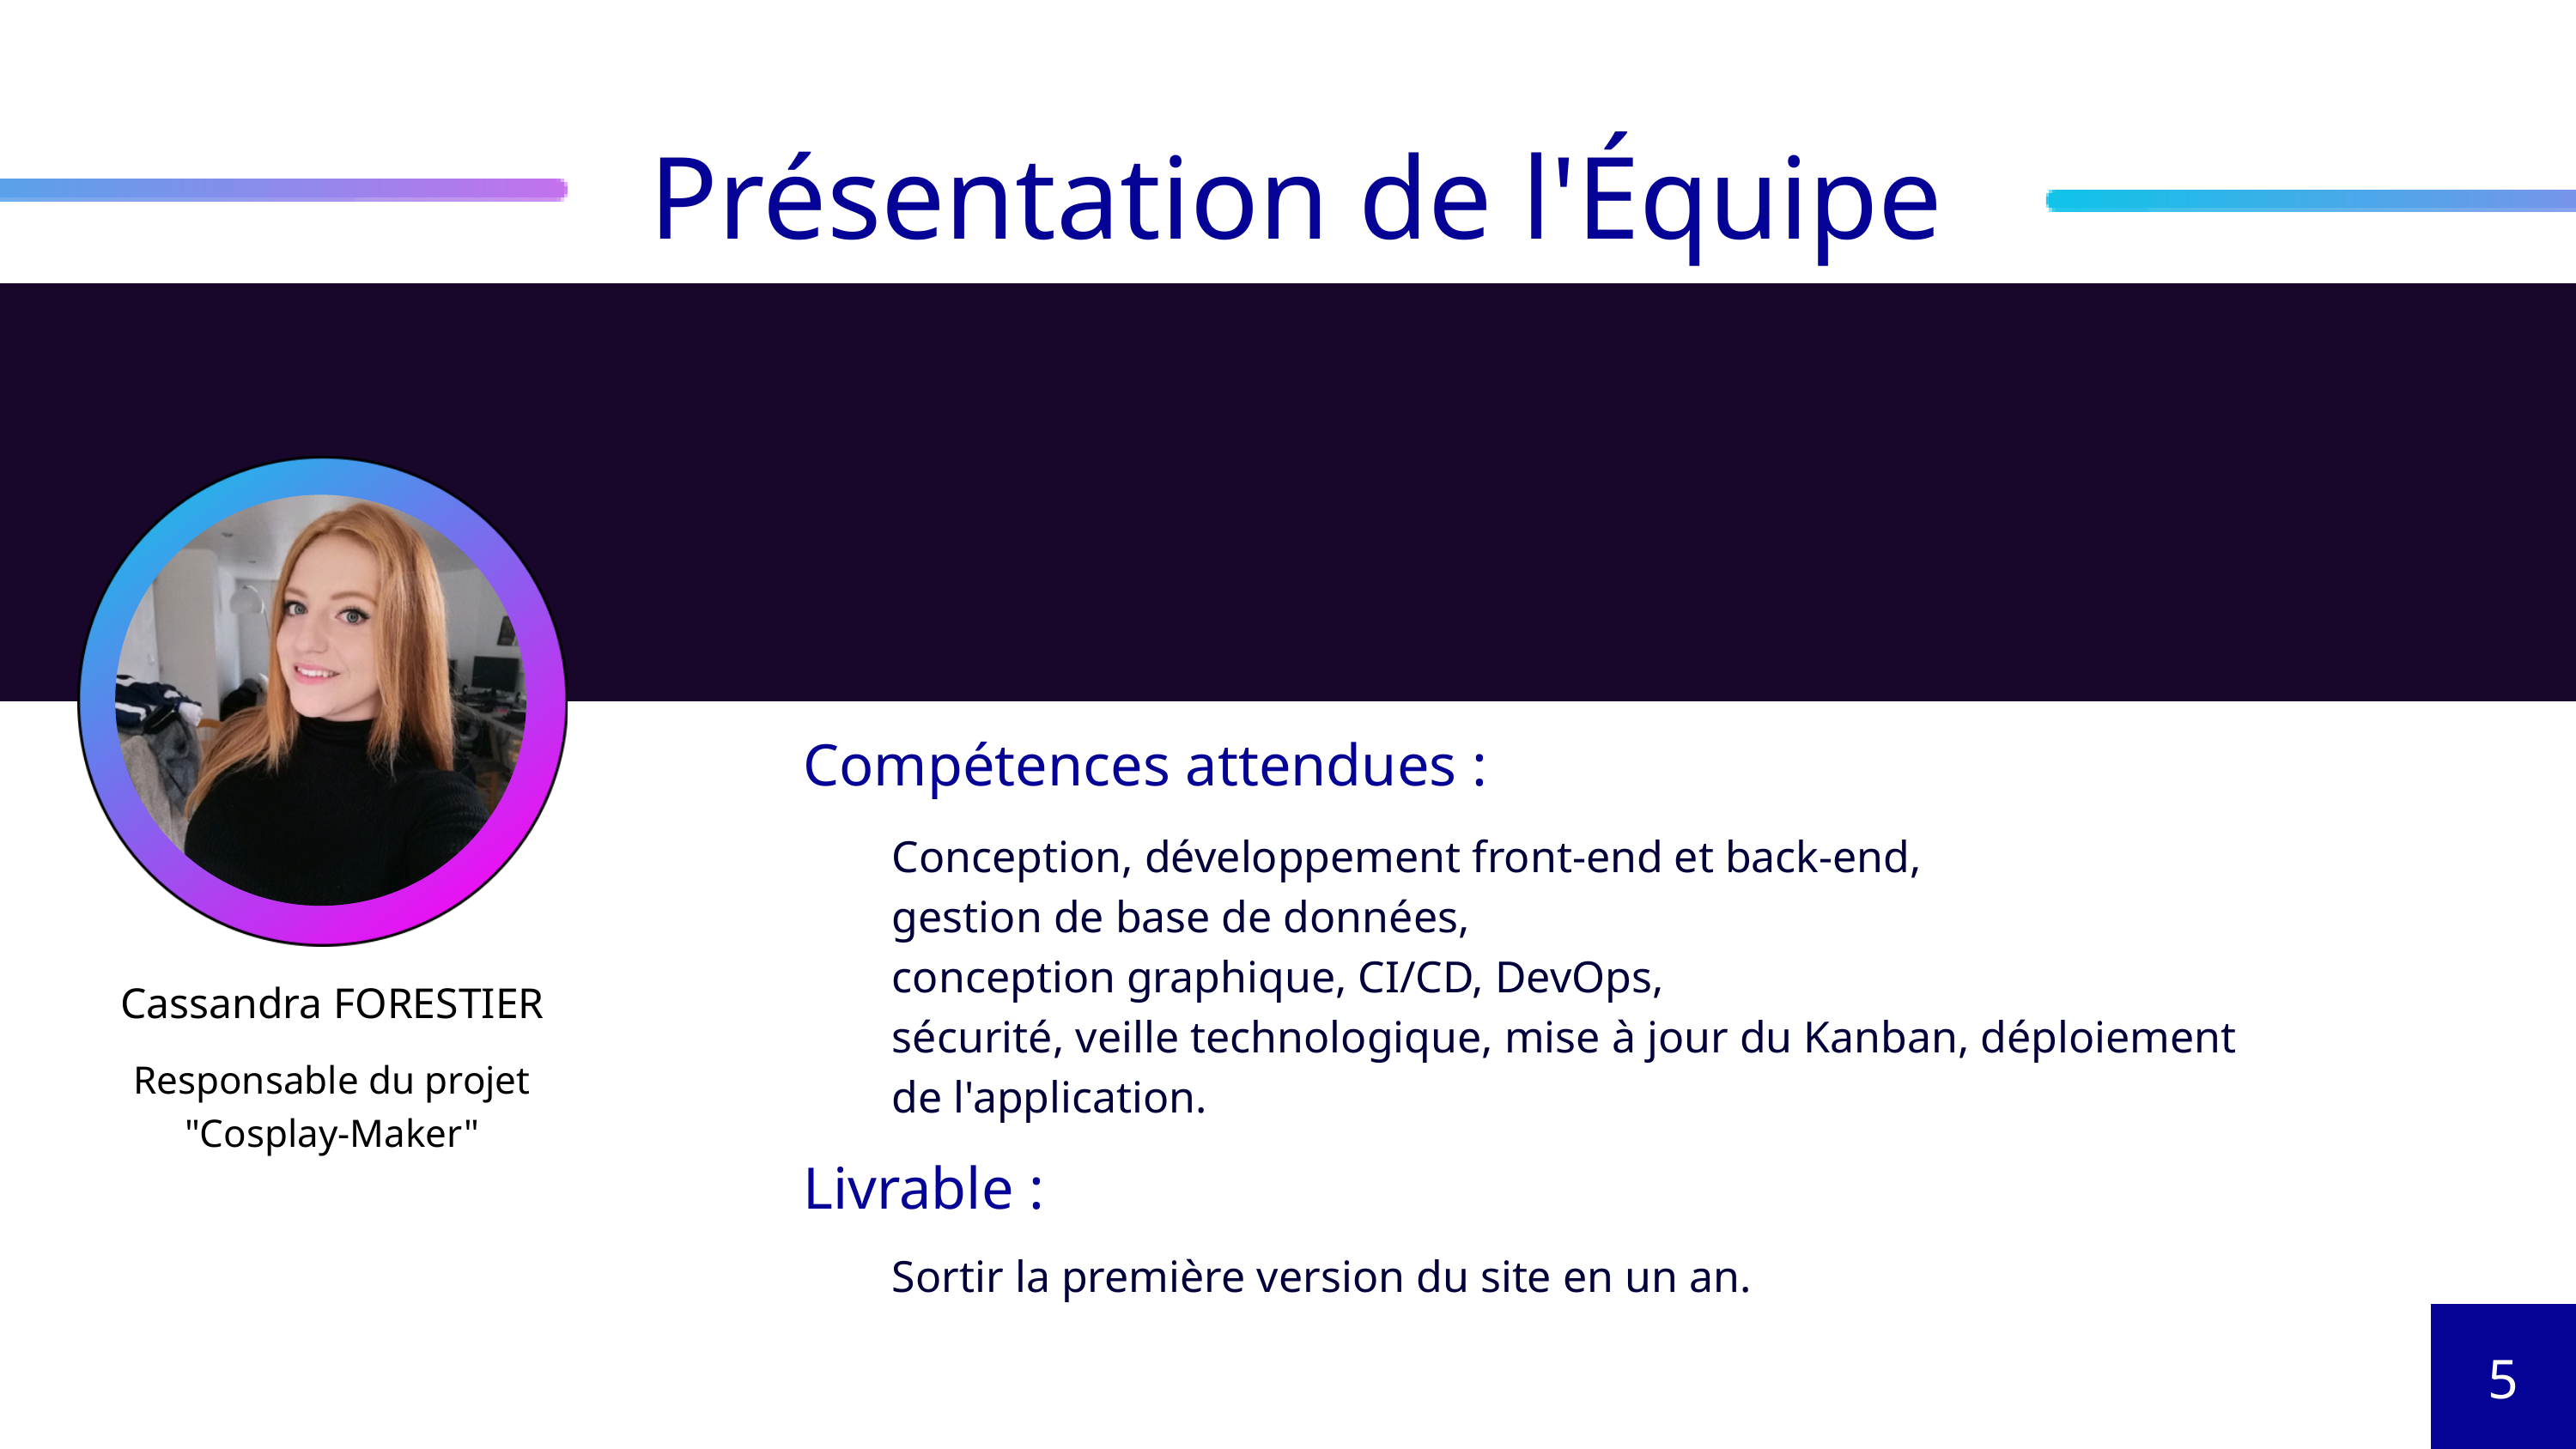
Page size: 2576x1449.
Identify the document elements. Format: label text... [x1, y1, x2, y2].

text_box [0, 282, 2576, 701]
text_box Conception, développement front-end et back-end, gestion de base de données, conception graphique, CI/CD, DevOps, sécurité, veille technologique, mise à jour du Kanban, déploiement de l'application. [891, 821, 2285, 1240]
text_box Responsable du projet "Cosplay-Maker" [96, 1048, 568, 1155]
text_box Compétences attendues : [803, 728, 2196, 797]
text_box [2045, 190, 2576, 212]
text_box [76, 455, 568, 947]
text_box Livrable : [803, 1152, 2196, 1222]
text_box Sortir la première version du site en un an. [891, 1240, 2285, 1361]
text_box [0, 179, 568, 202]
text_box Présentation de l'Équipe [8, 148, 2576, 262]
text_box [2430, 1303, 2576, 1449]
text_box Cassandra FORESTIER [8, 968, 657, 1028]
